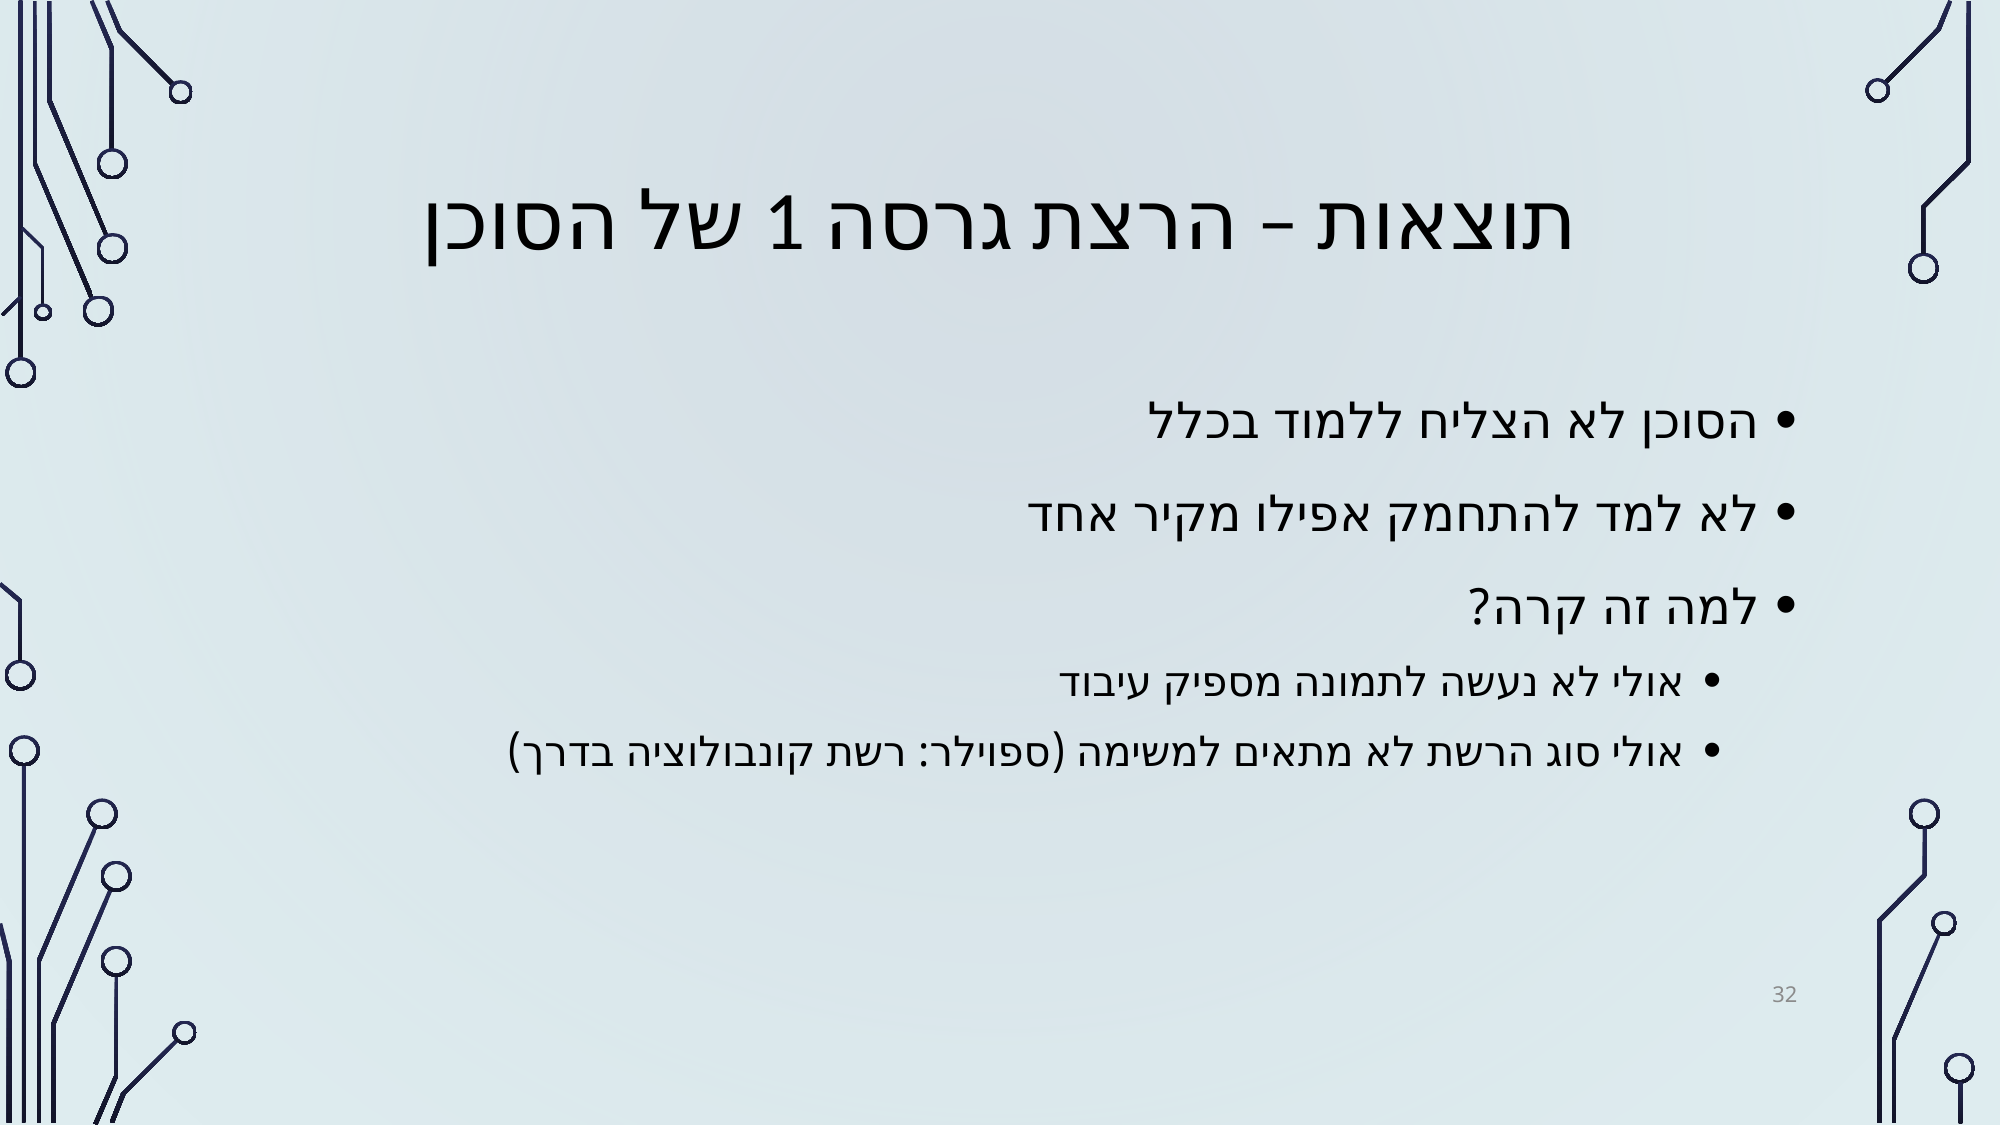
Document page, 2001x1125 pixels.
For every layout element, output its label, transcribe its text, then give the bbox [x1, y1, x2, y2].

list הסוכן לא הצליח ללמוד בכלל לא למד להתחמק אפילו מקיר אחד למה זה קרה? אולי לא נעשה לתמונה מספיק עיבוד אולי סוג הרשת לא מתאים למשימה (ספוילר: רשת קונבולוציה בדרך) [187, 369, 1813, 1024]
slide_number 32 [1685, 965, 1813, 1025]
title תוצאות – הרצת גרסה 1 של הסוכן [187, 101, 1813, 344]
